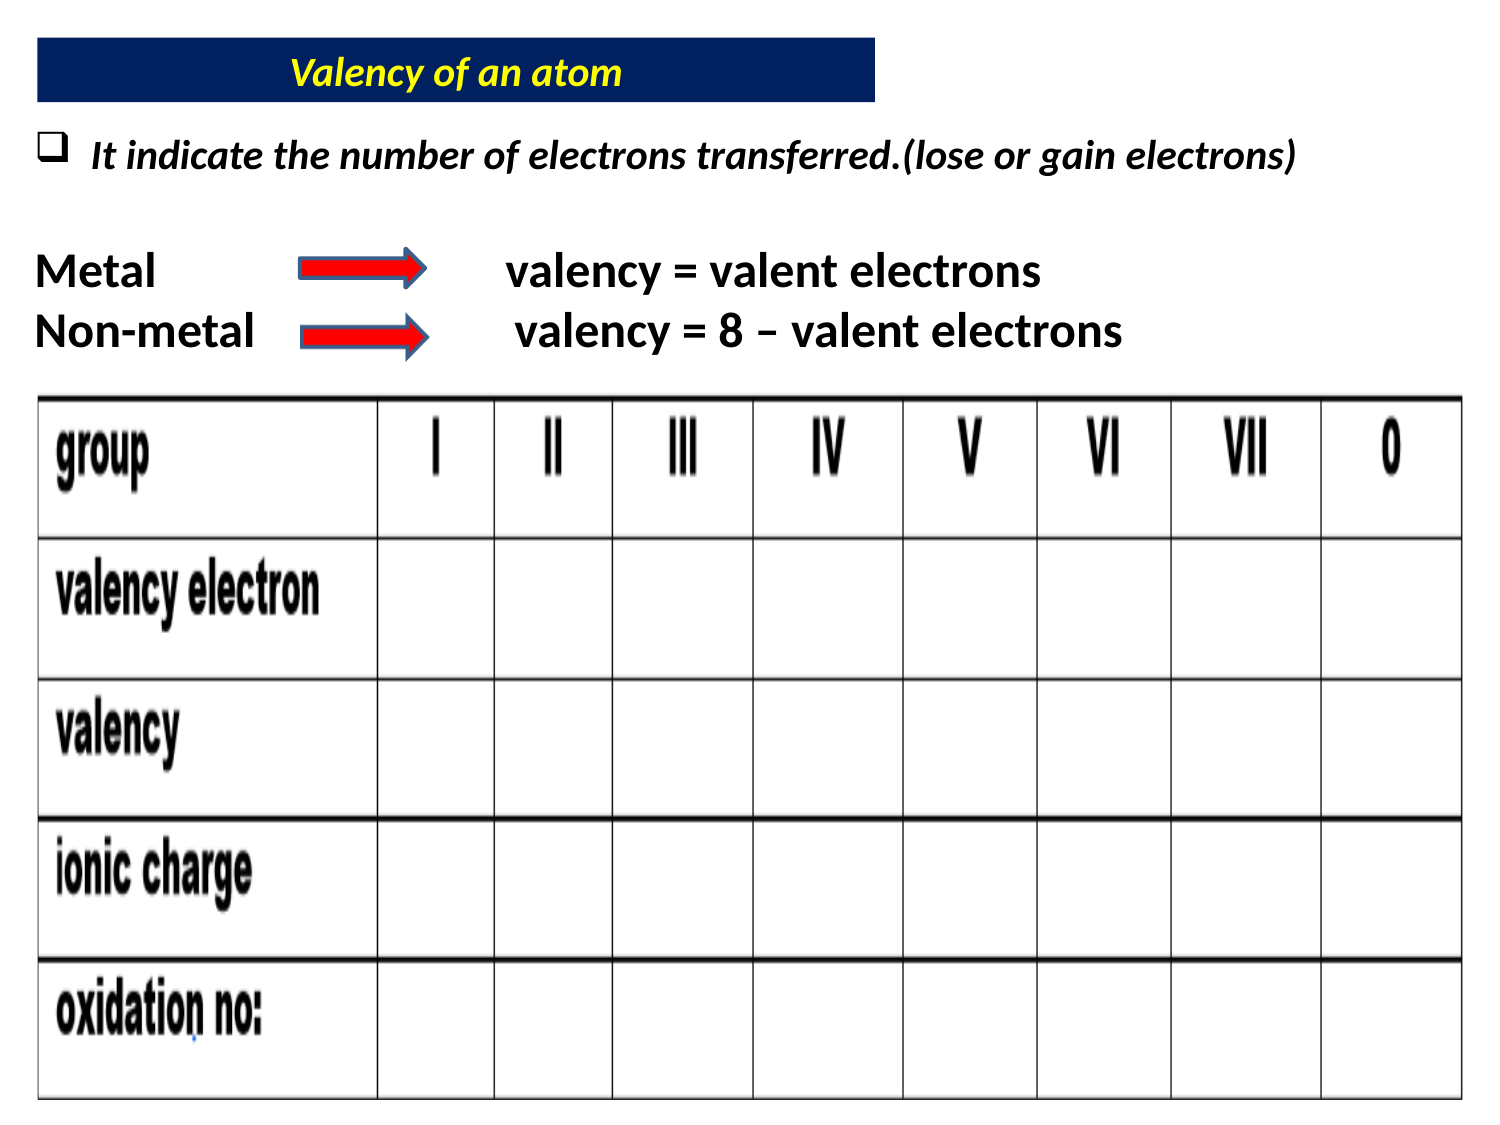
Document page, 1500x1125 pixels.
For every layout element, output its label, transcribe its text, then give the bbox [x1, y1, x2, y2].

text_box [297, 246, 428, 290]
text_box It indicate the number of electrons transferred.(lose or gain electrons) Metal valency = valent electrons Non-metal valency = 8 – valent electrons [19, 120, 1482, 366]
text_box Valency of an atom [37, 37, 875, 103]
picture [299, 312, 431, 362]
picture [37, 387, 1465, 1101]
